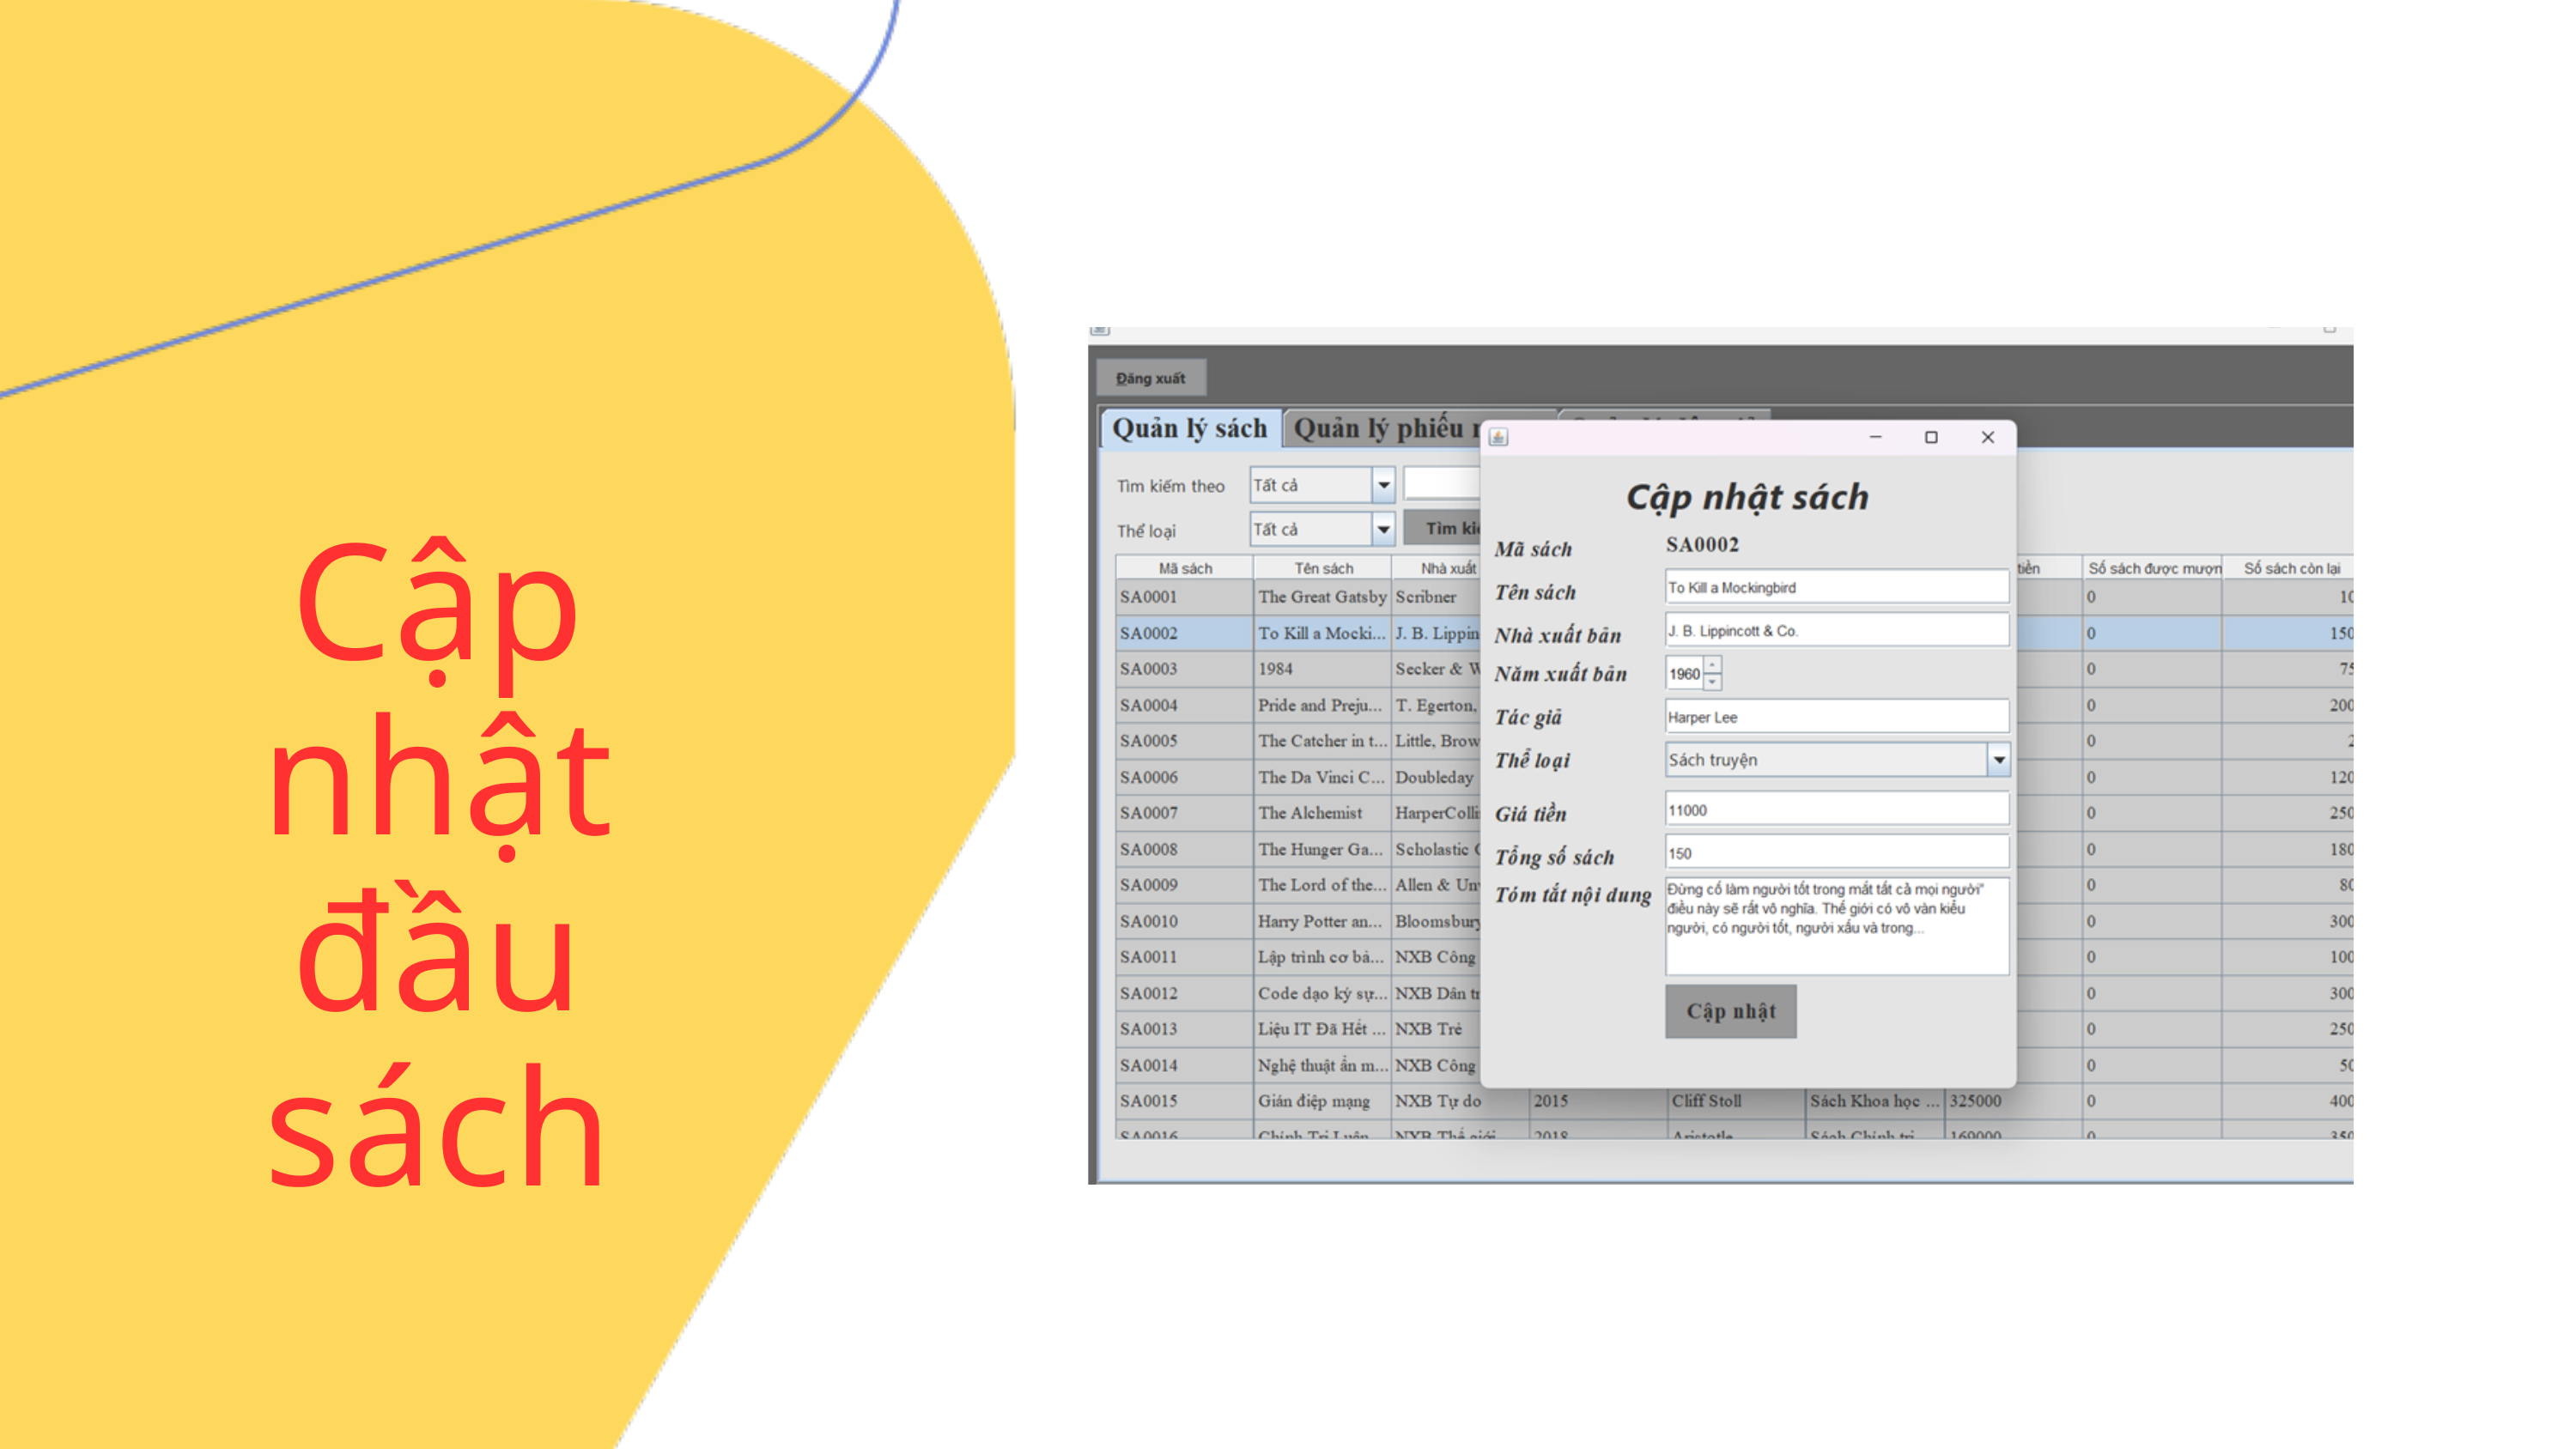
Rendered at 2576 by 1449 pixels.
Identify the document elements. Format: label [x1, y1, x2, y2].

picture [0, 0, 1020, 1449]
picture [1088, 327, 2354, 1185]
